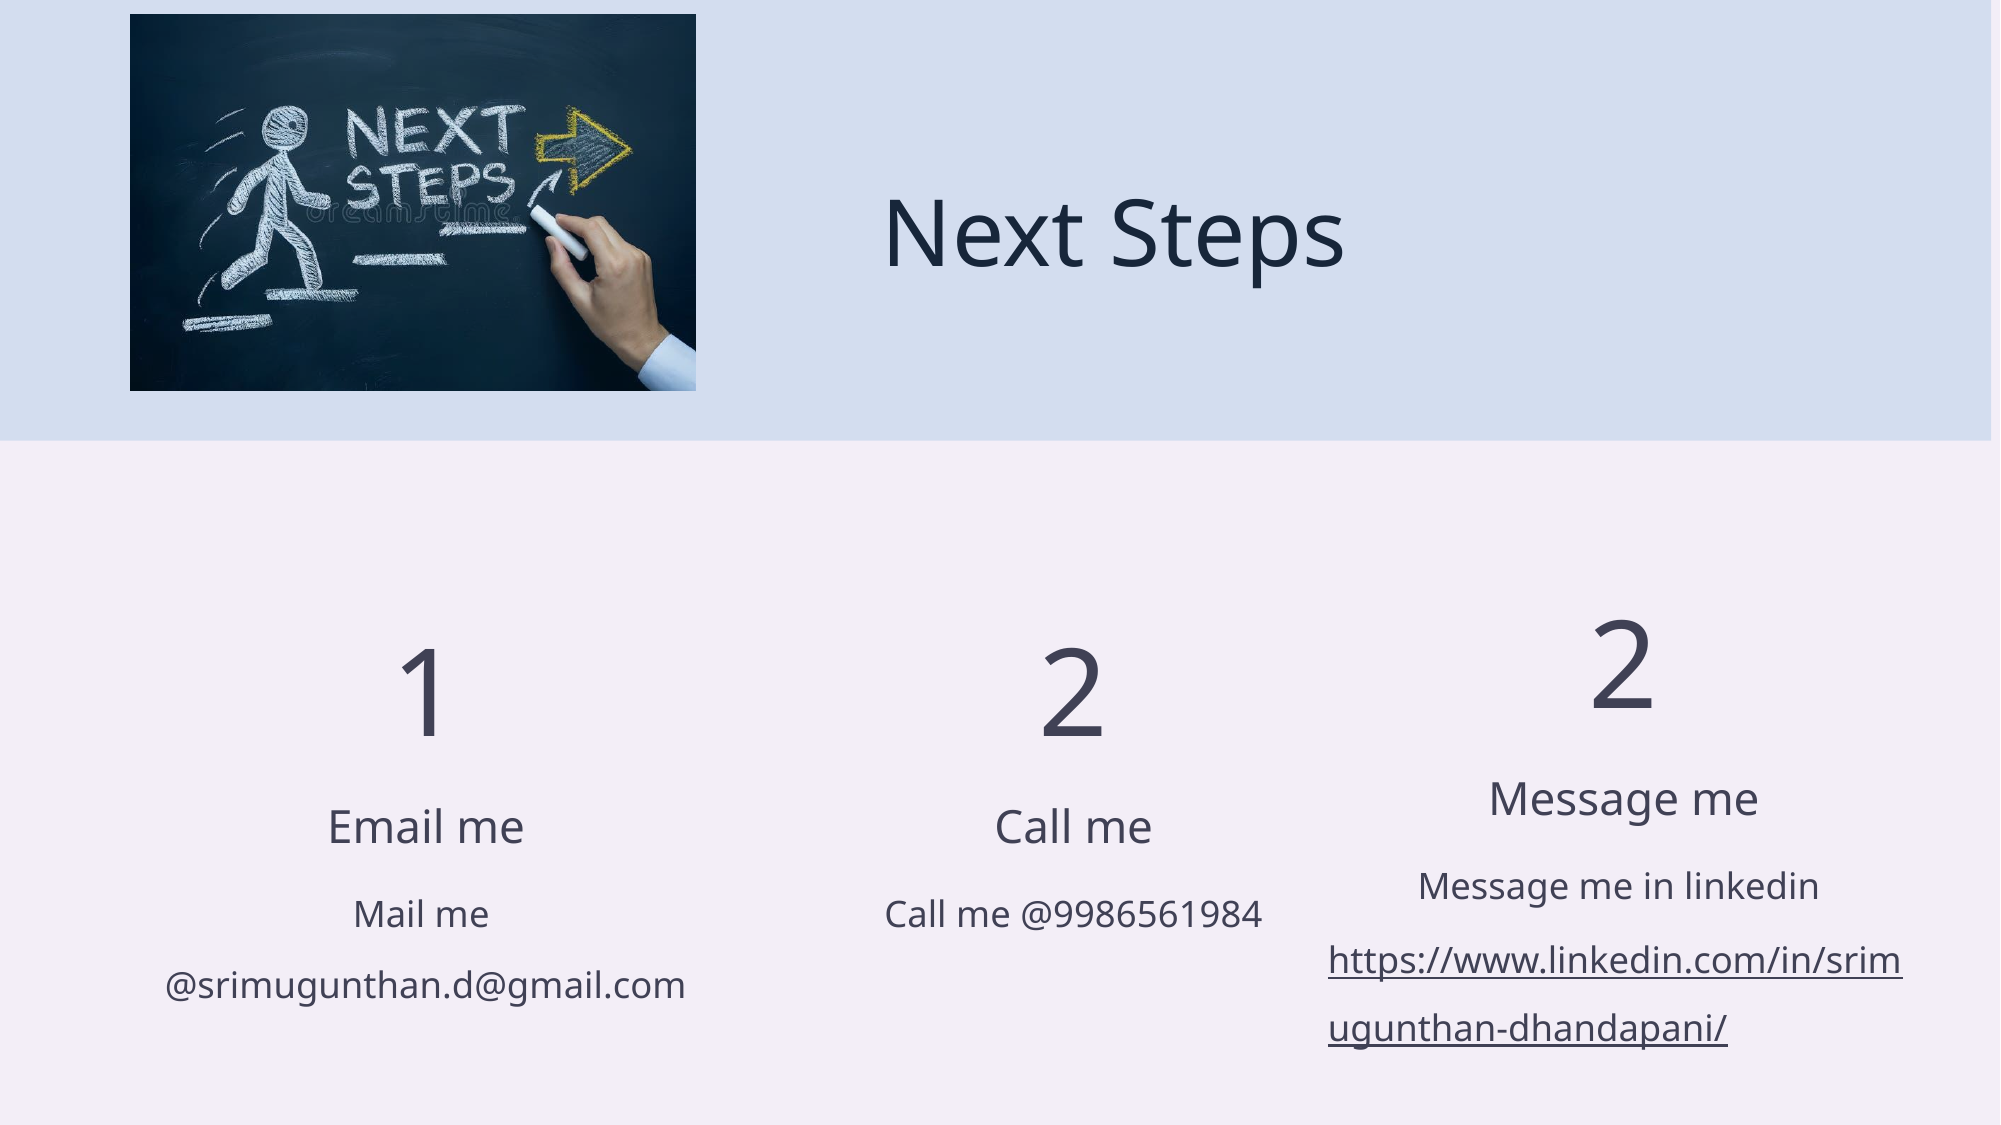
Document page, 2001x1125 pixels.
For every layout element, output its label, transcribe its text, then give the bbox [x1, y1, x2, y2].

text_box Email me [193, 783, 659, 842]
text_box 2 [777, 614, 1370, 738]
text_box Next Steps [1992, 147, 2000, 381]
picture [129, 13, 696, 391]
text_box [0, 0, 1992, 441]
text_box 2 [1327, 586, 1920, 710]
text_box Message me in linkedin https://www.linkedin.com/in/srimugunthan-dhandapani/ [1327, 836, 1920, 1015]
text_box Call me @9986561984 [777, 863, 1370, 1043]
text_box 1 [130, 614, 722, 738]
text_box Mail me @srimugunthan.d@gmail.com [130, 863, 722, 1043]
text_box Message me [1391, 755, 1857, 814]
text_box Call me [841, 783, 1307, 842]
